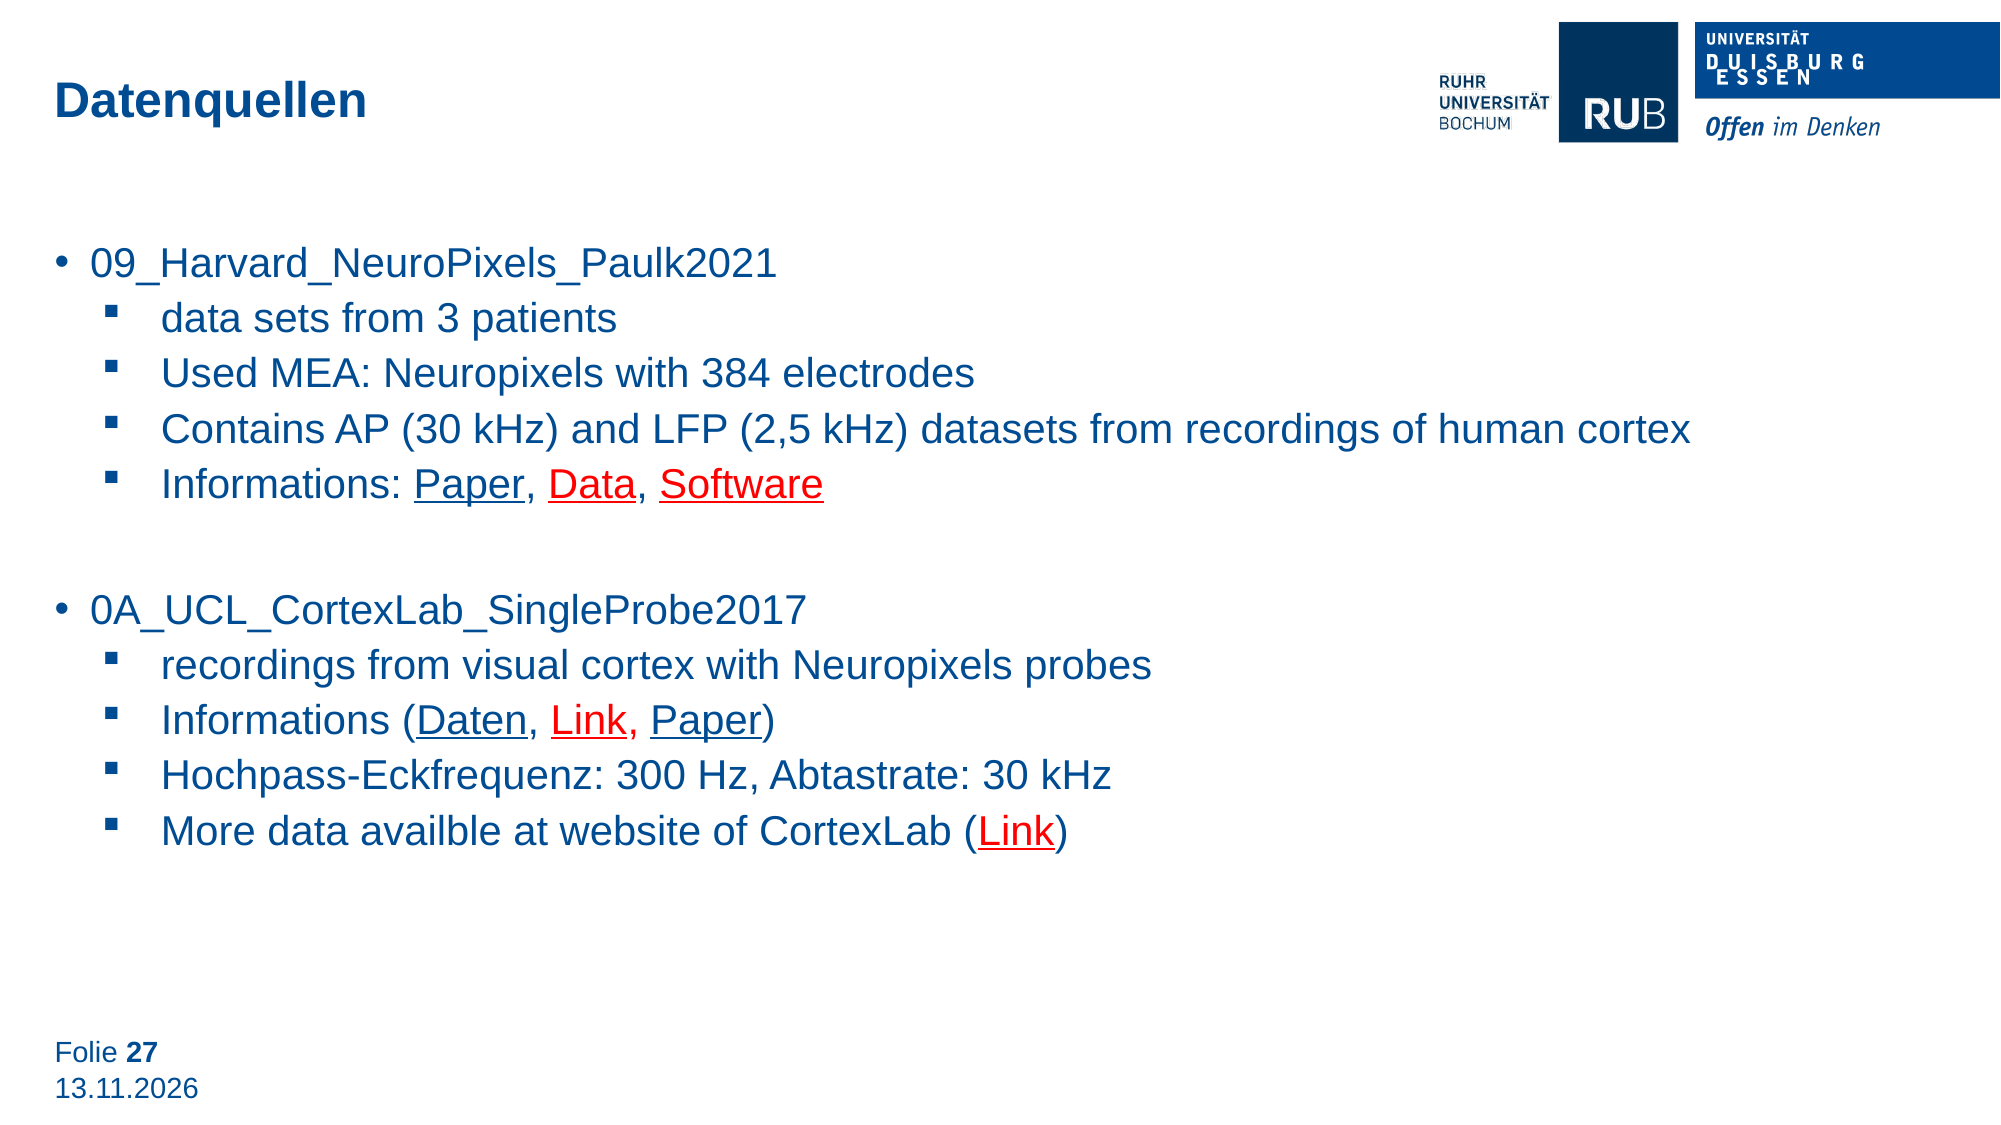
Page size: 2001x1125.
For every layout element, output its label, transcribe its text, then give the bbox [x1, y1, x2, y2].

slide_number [54, 1070, 287, 1105]
list 09_Harvard_NeuroPixels_Paulk2021 data sets from 3 patients Used MEA: Neuropixels with 384 electrodes Contains AP (30 kHz) and LFP (2,5 kHz) datasets from recordings of human cortex Informations: Paper, Data, Software 0A_UCL_CortexLab_SingleProbe2017 recordings from visual cortex with Neuropixels probes Informations (Daten, Link, Paper) Hochpass-Eckfrequenz: 300 Hz, Abtastrate: 30 kHz More data availble at website of CortexLab (Link) [54, 230, 1727, 1019]
list Datenquellen [54, 43, 1589, 159]
slide_number Folie 27 [54, 1033, 287, 1070]
picture [1387, 0, 2000, 175]
